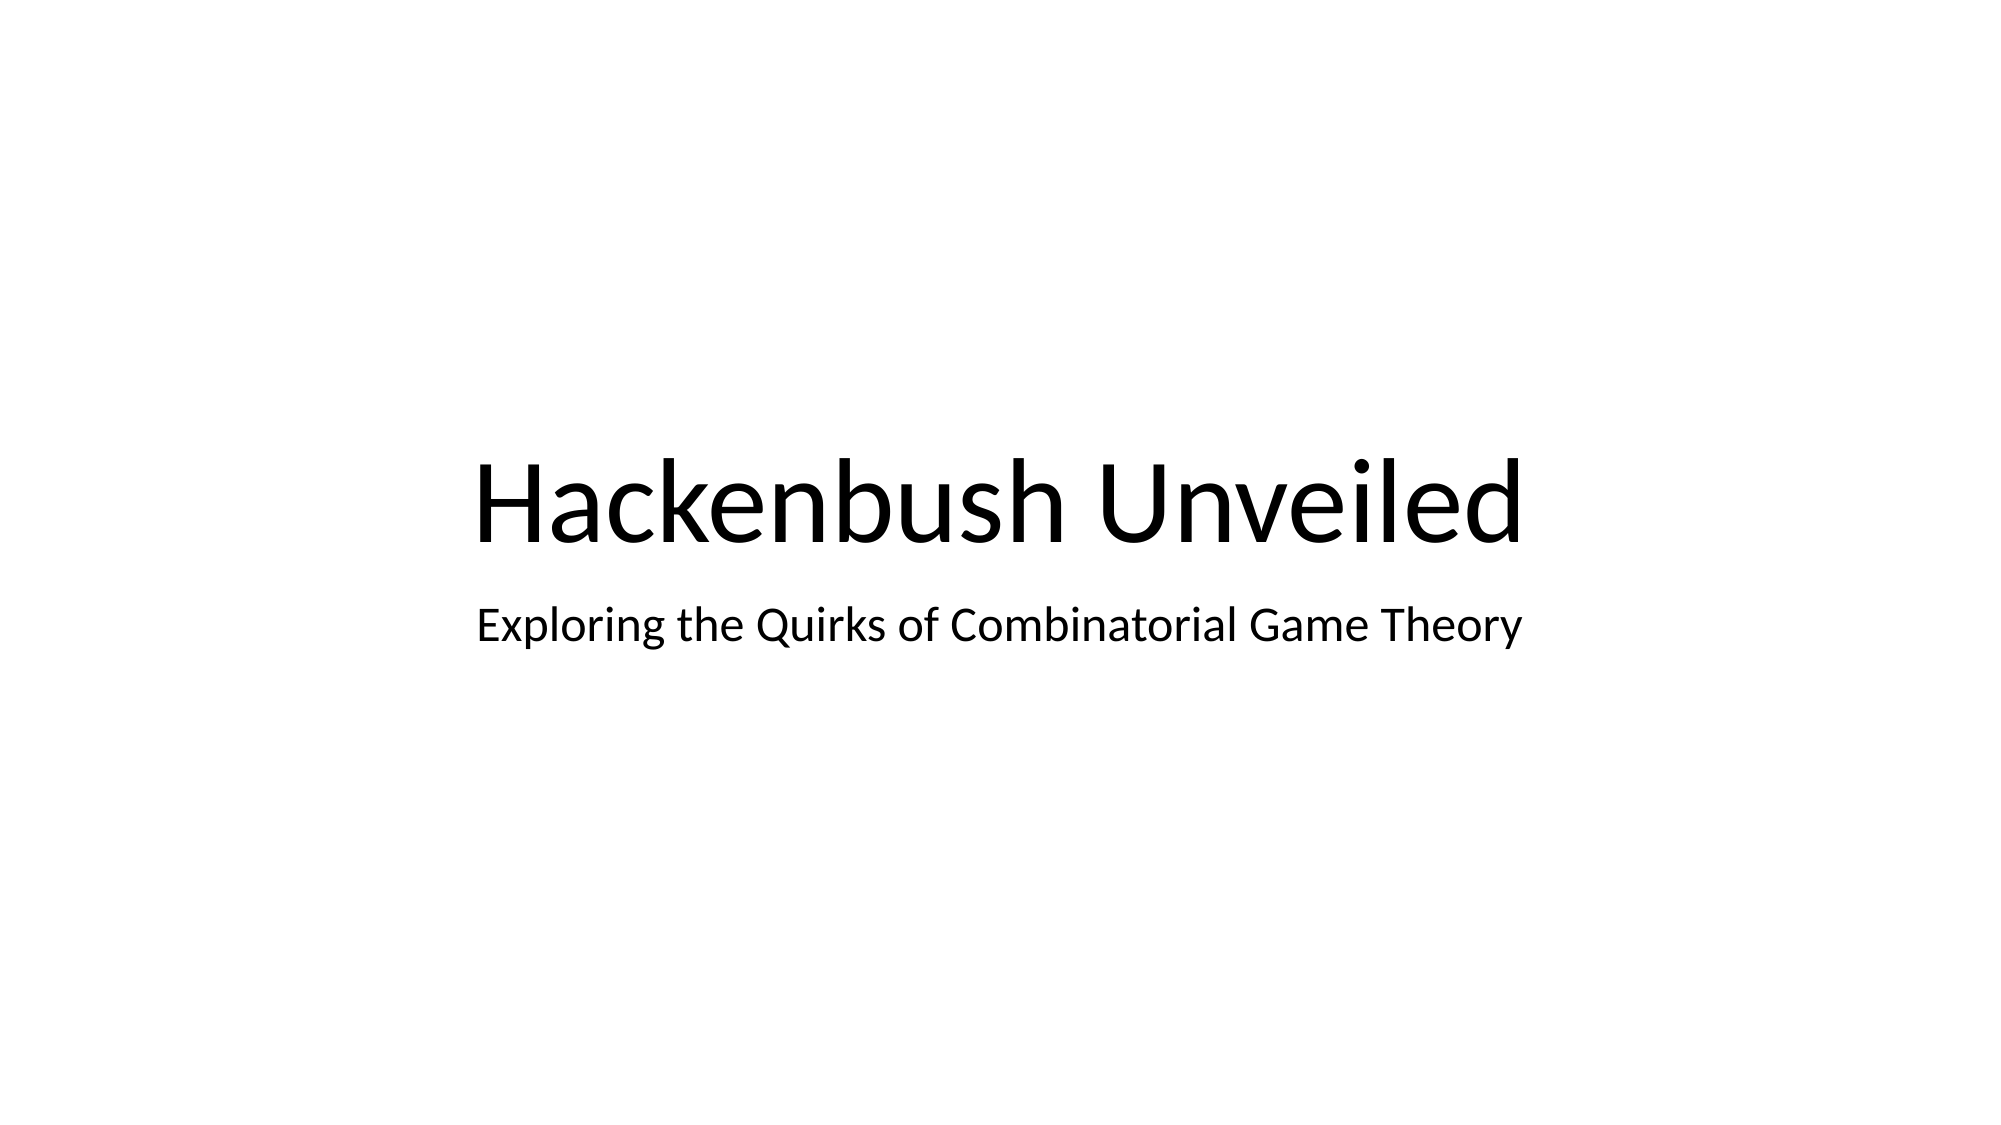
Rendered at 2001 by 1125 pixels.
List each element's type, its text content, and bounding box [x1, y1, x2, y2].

title Hackenbush Unveiled [249, 184, 1750, 576]
subtitle Exploring the Quirks of Combinatorial Game Theory [249, 590, 1750, 863]
